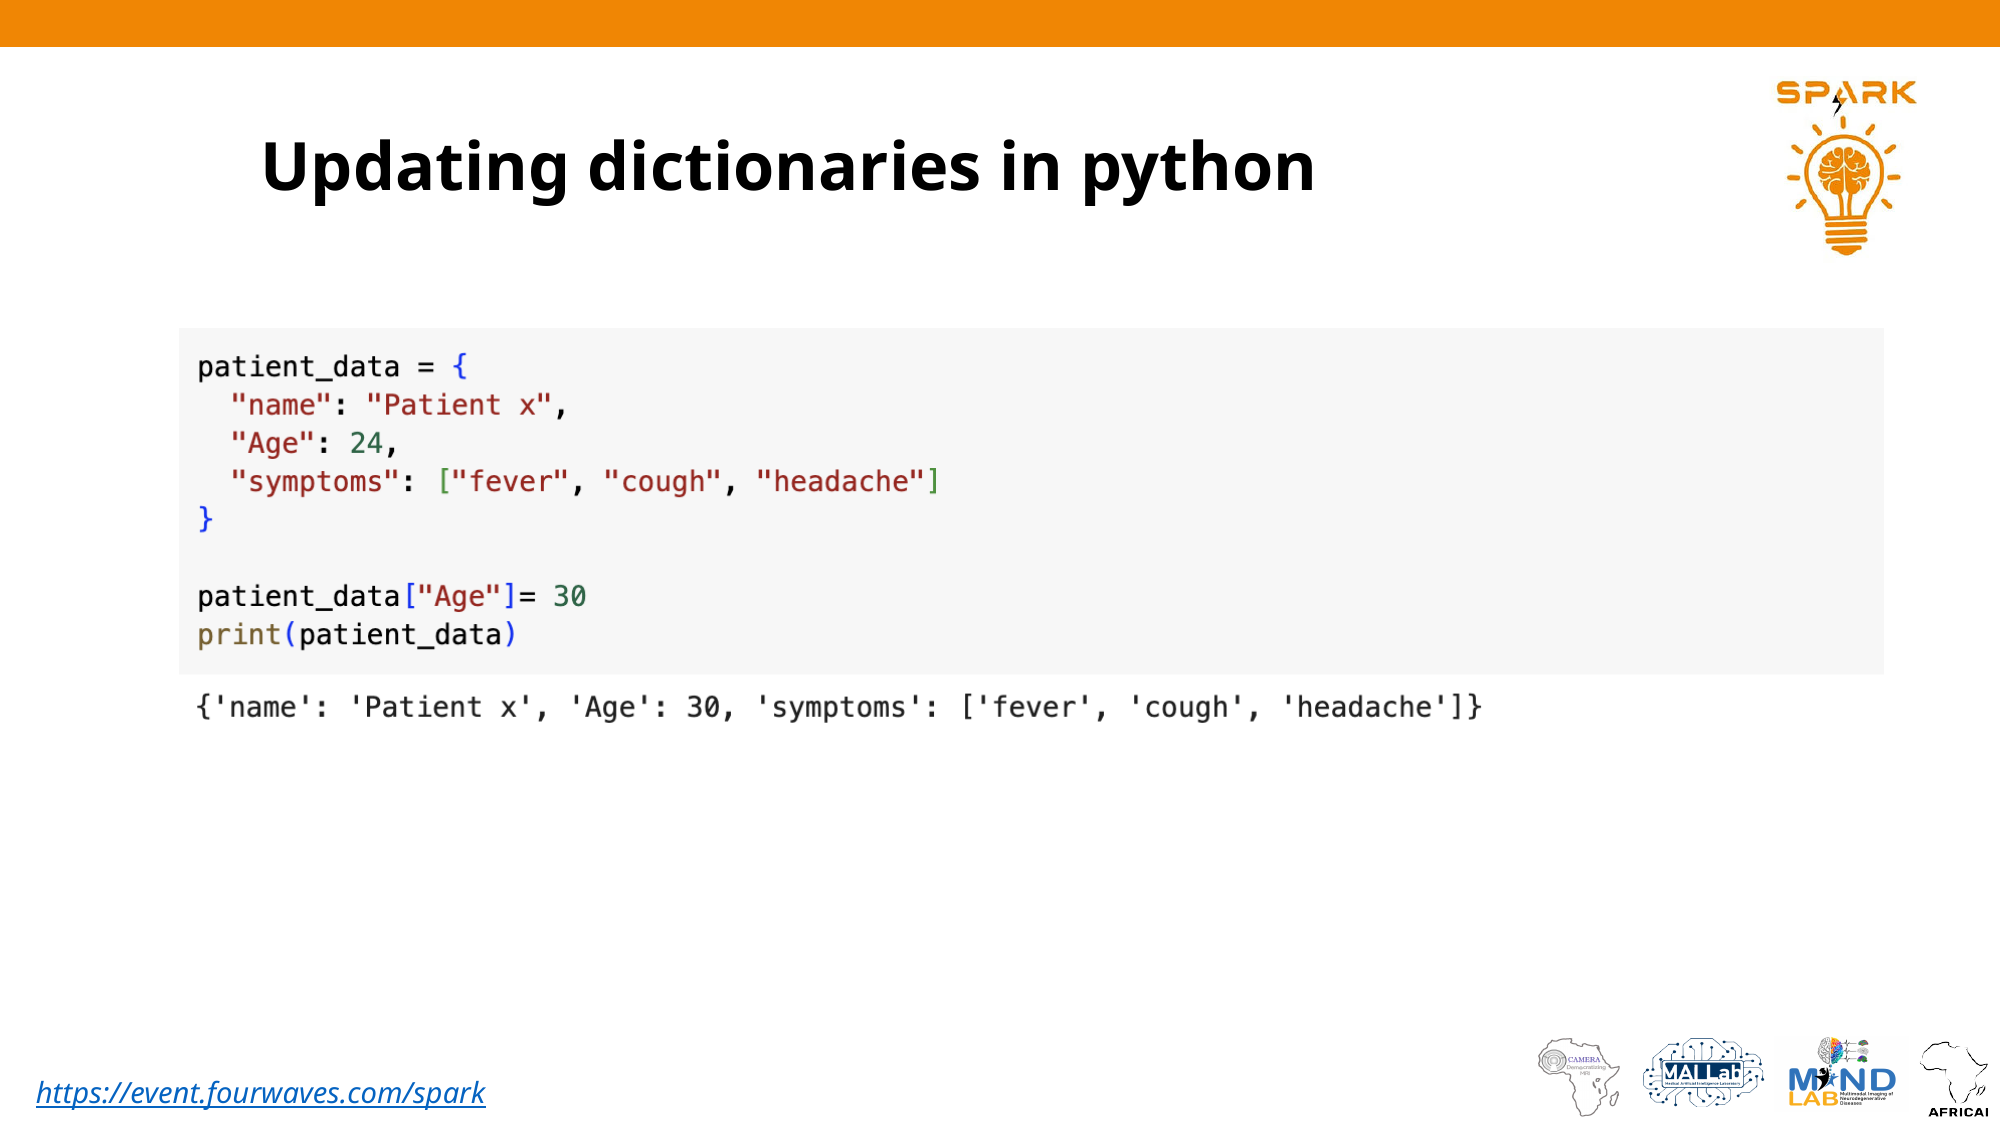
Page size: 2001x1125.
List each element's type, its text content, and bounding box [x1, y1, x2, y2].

title Updating dictionaries in python [245, 59, 1863, 278]
text_box [0, 0, 2000, 47]
text_box https://event.fourwaves.com/spark [0, 1035, 632, 1115]
picture [1769, 76, 1917, 263]
picture [179, 326, 1884, 749]
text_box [1536, 1035, 1994, 1117]
